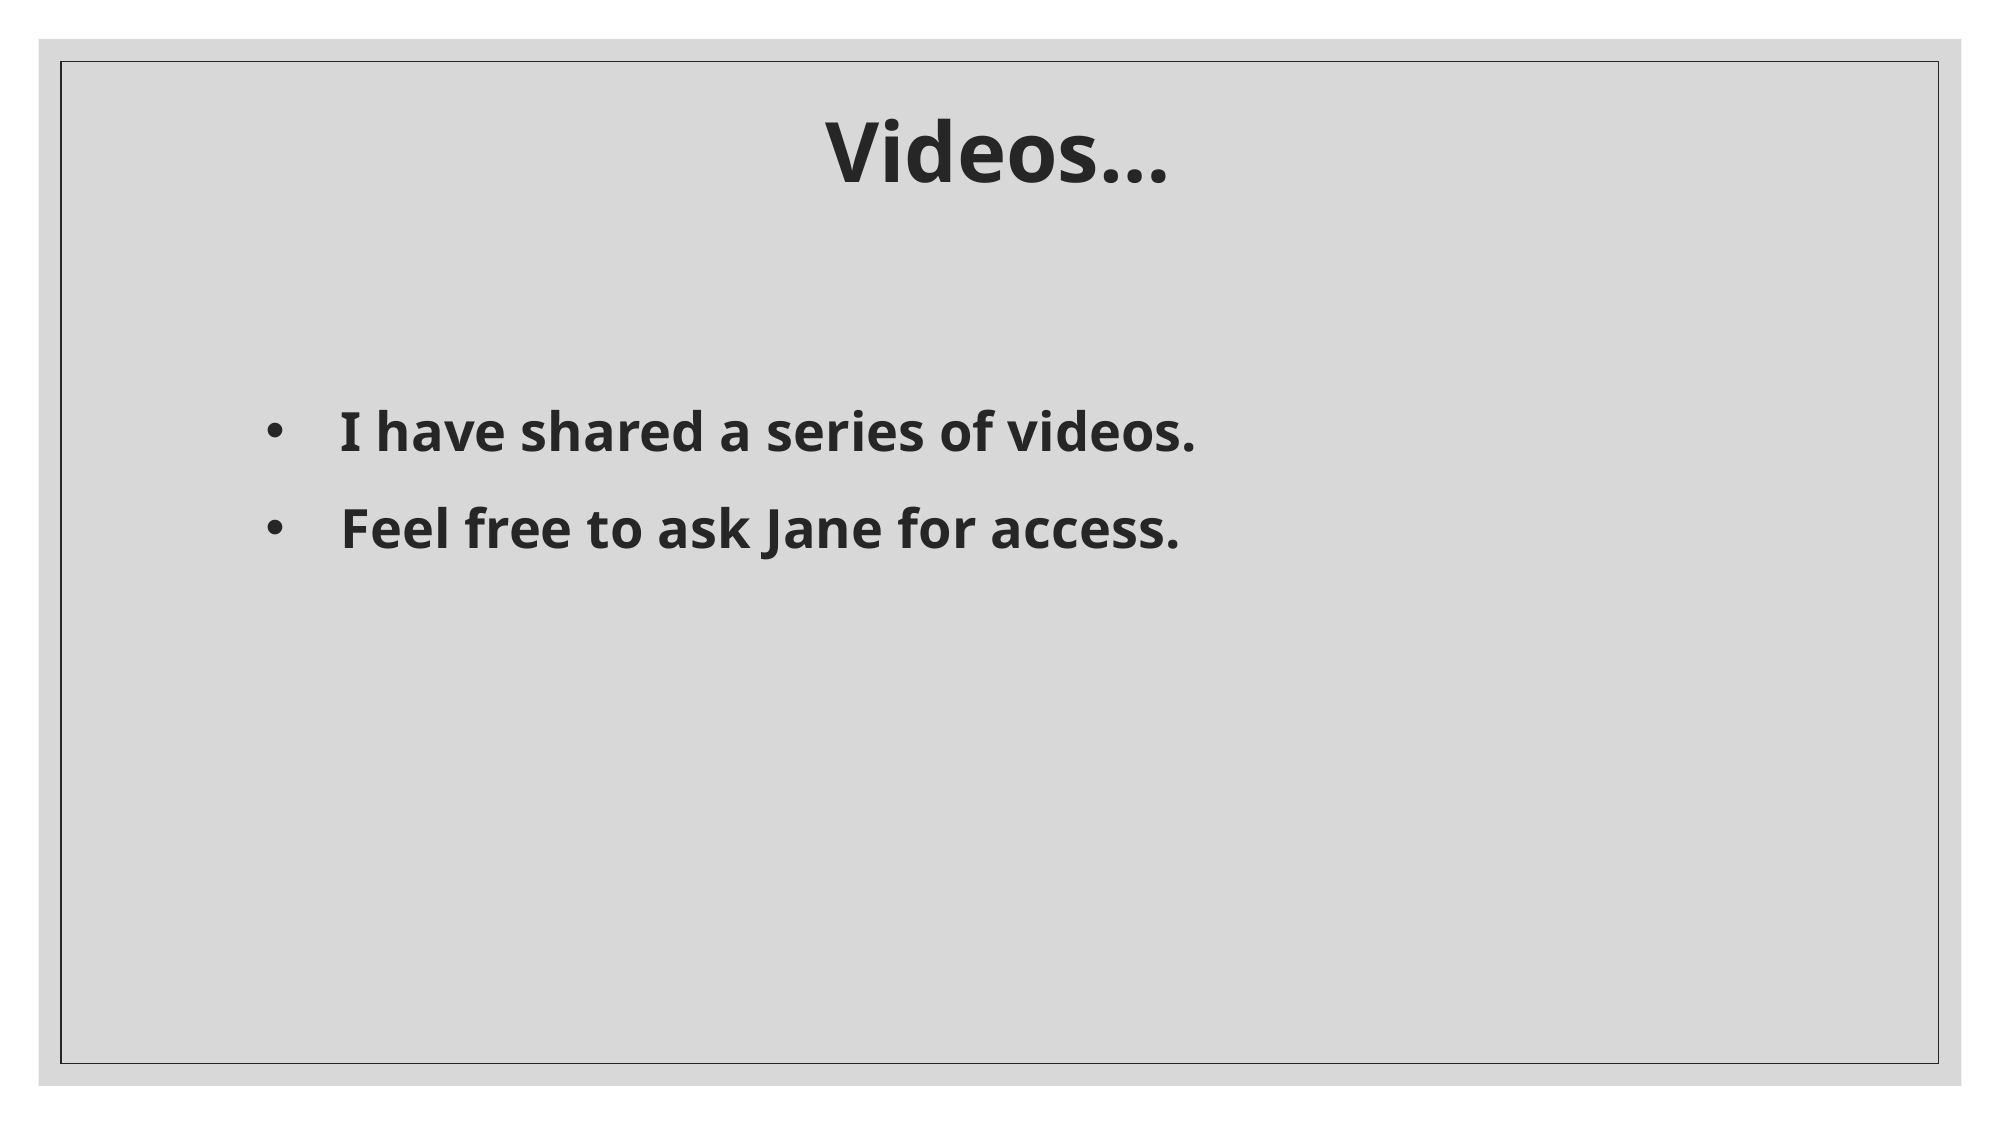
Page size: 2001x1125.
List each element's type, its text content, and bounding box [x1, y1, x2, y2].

title Videos… [62, 85, 1935, 227]
text_box I have shared a series of videos. Feel free to ask Jane for access. [250, 266, 1746, 658]
